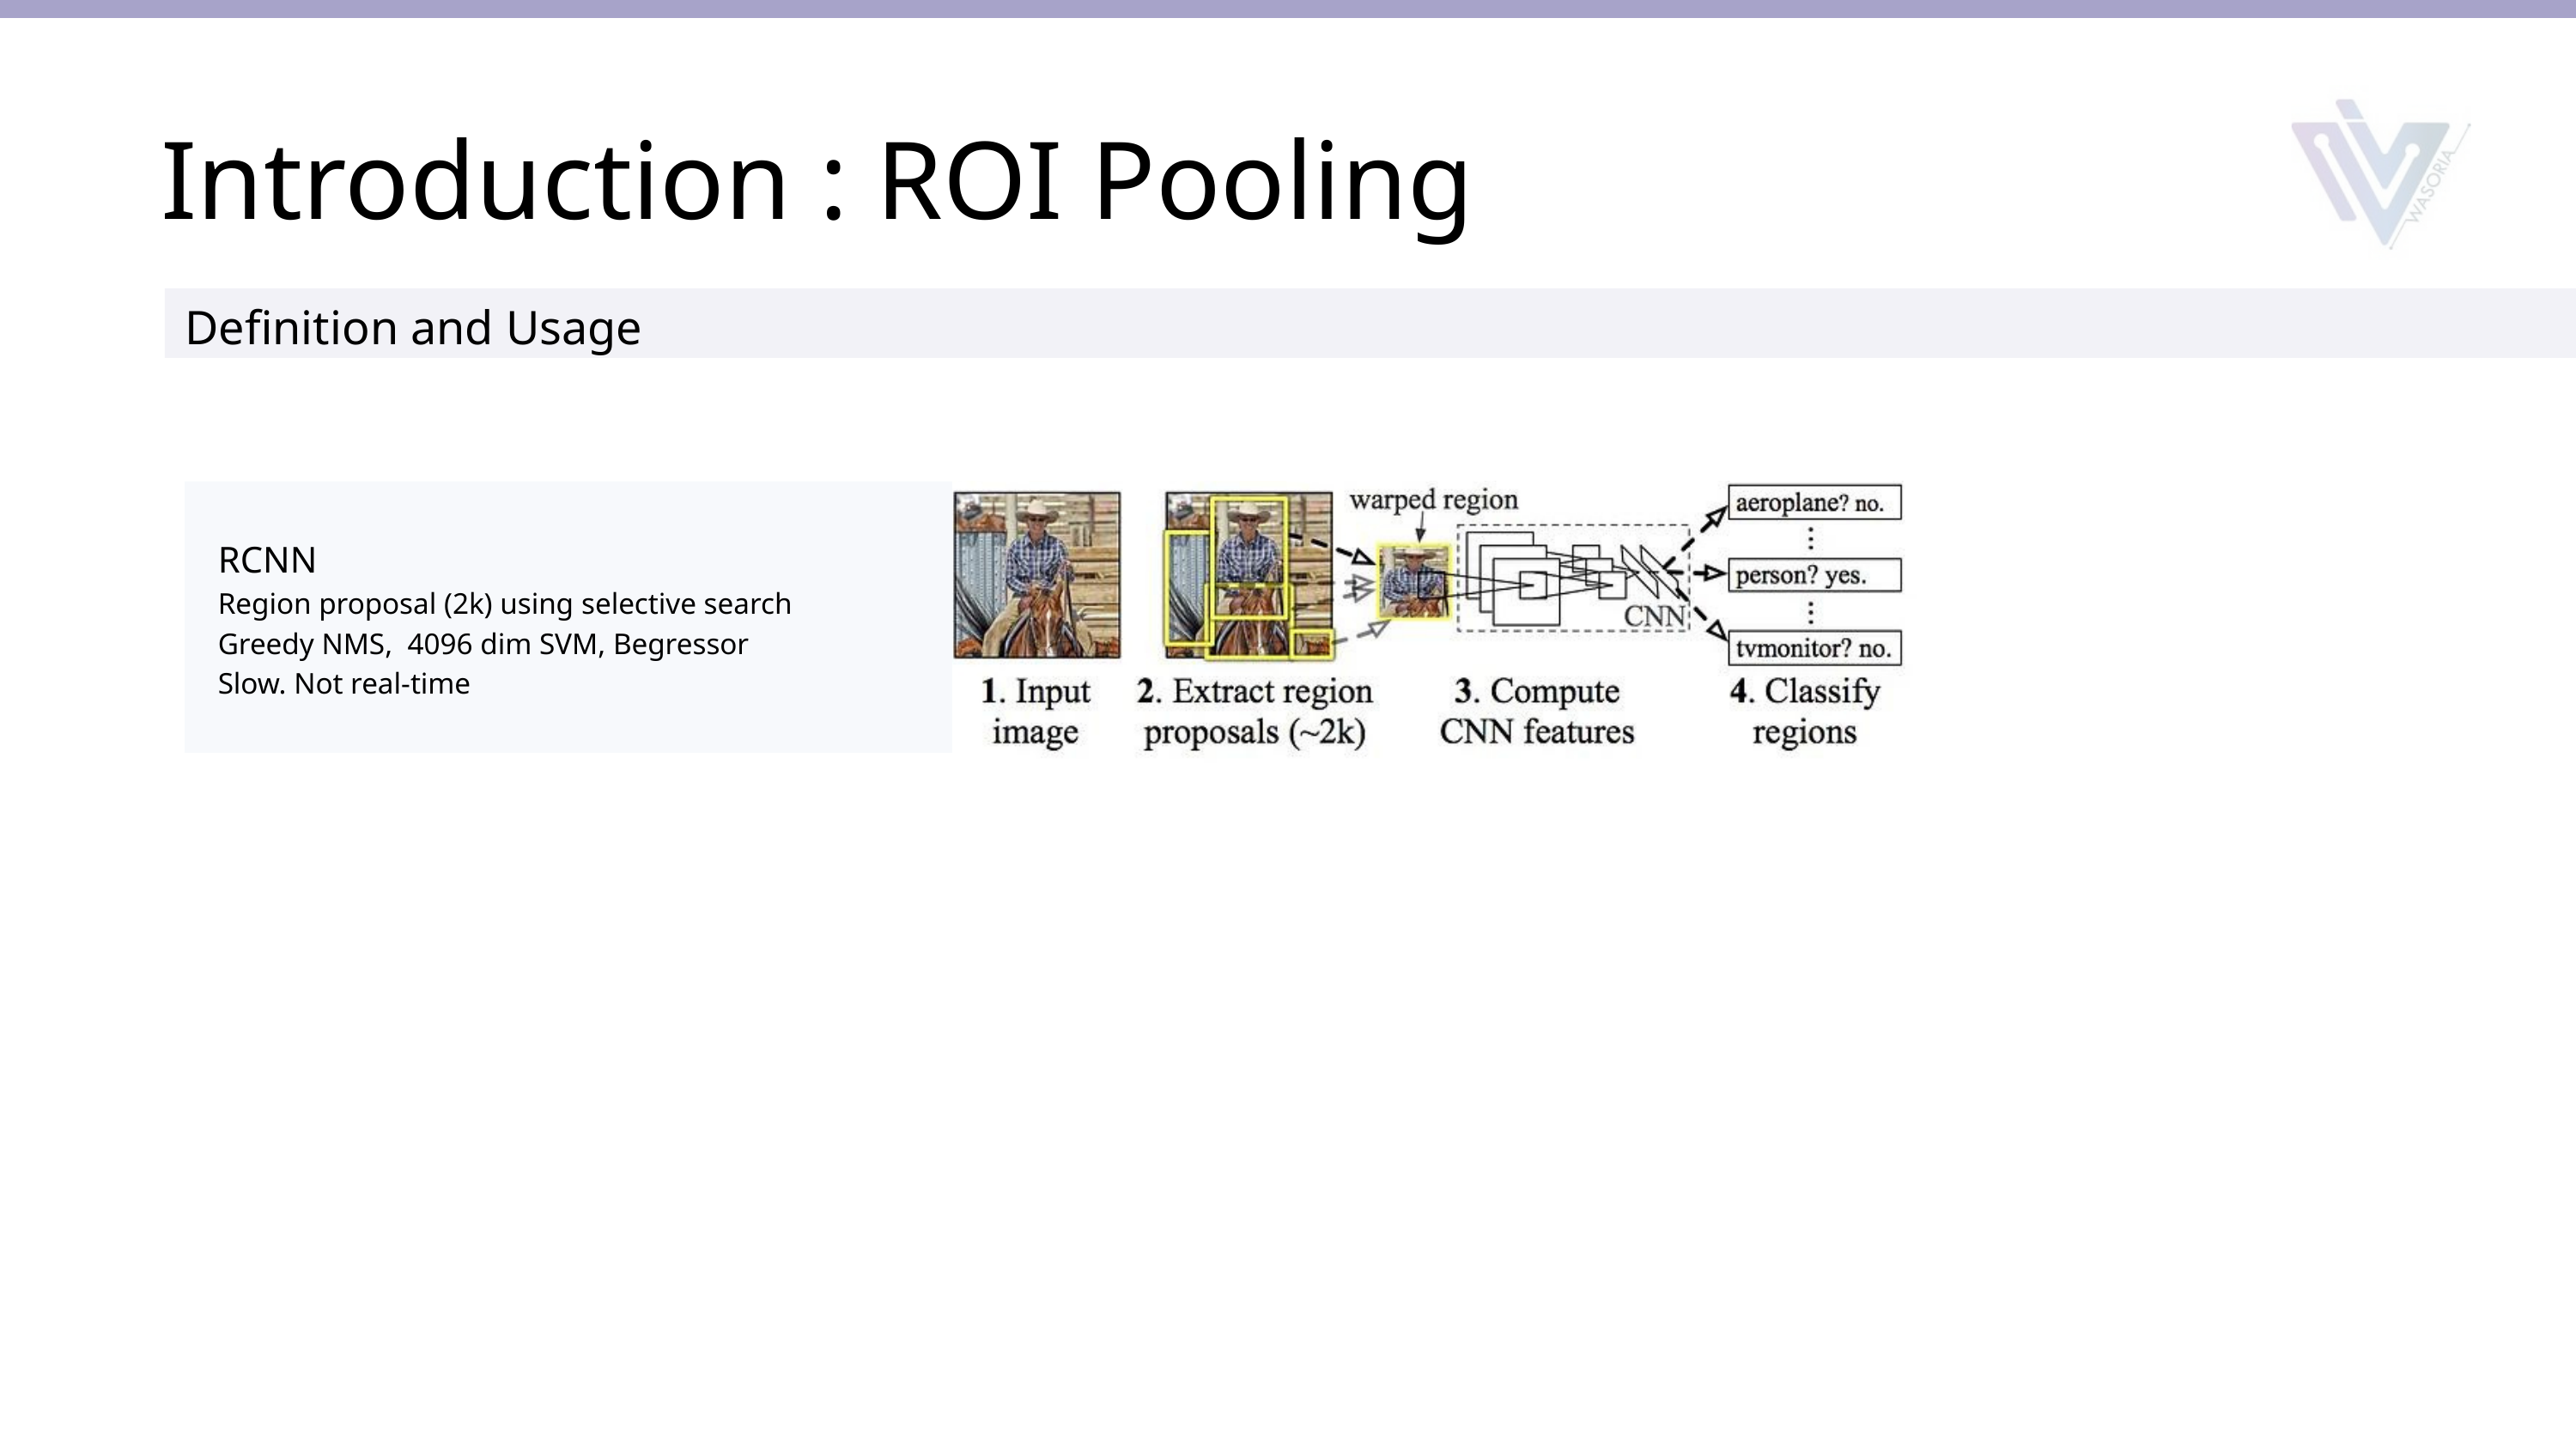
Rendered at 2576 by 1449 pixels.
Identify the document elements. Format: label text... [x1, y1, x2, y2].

text_box Introduction : ROI Pooling [161, 90, 2008, 240]
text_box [164, 288, 2576, 359]
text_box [184, 481, 1309, 754]
text_box [2291, 85, 2471, 264]
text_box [0, 0, 2576, 19]
text_box [952, 481, 1918, 774]
